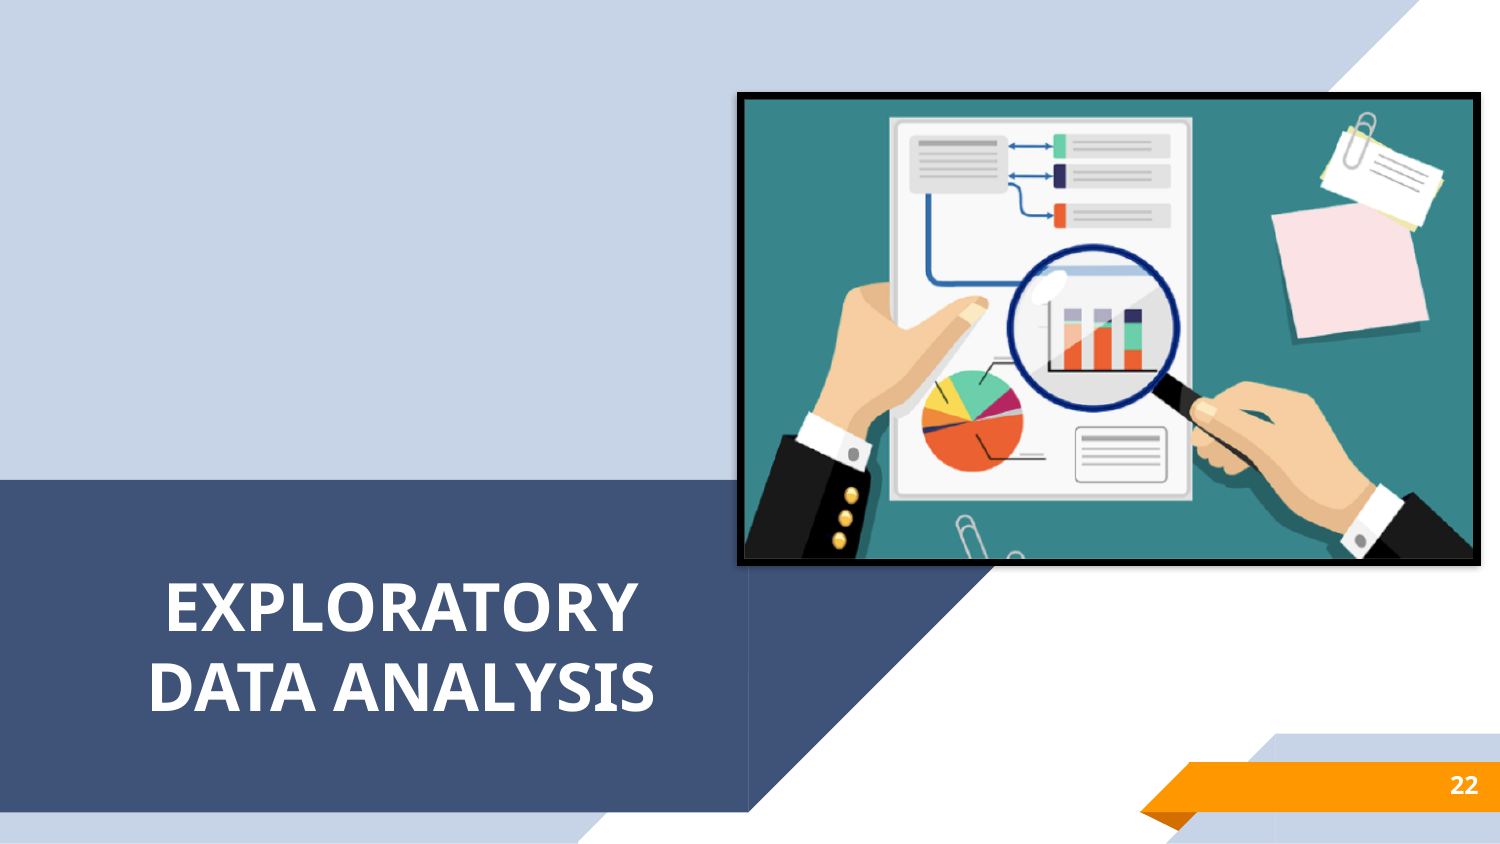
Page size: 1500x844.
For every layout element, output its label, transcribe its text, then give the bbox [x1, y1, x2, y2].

slide_number 22 [1249, 760, 1494, 813]
title EXPLORATORY DATA ANALYSIS [65, 549, 738, 740]
picture [737, 92, 1482, 567]
